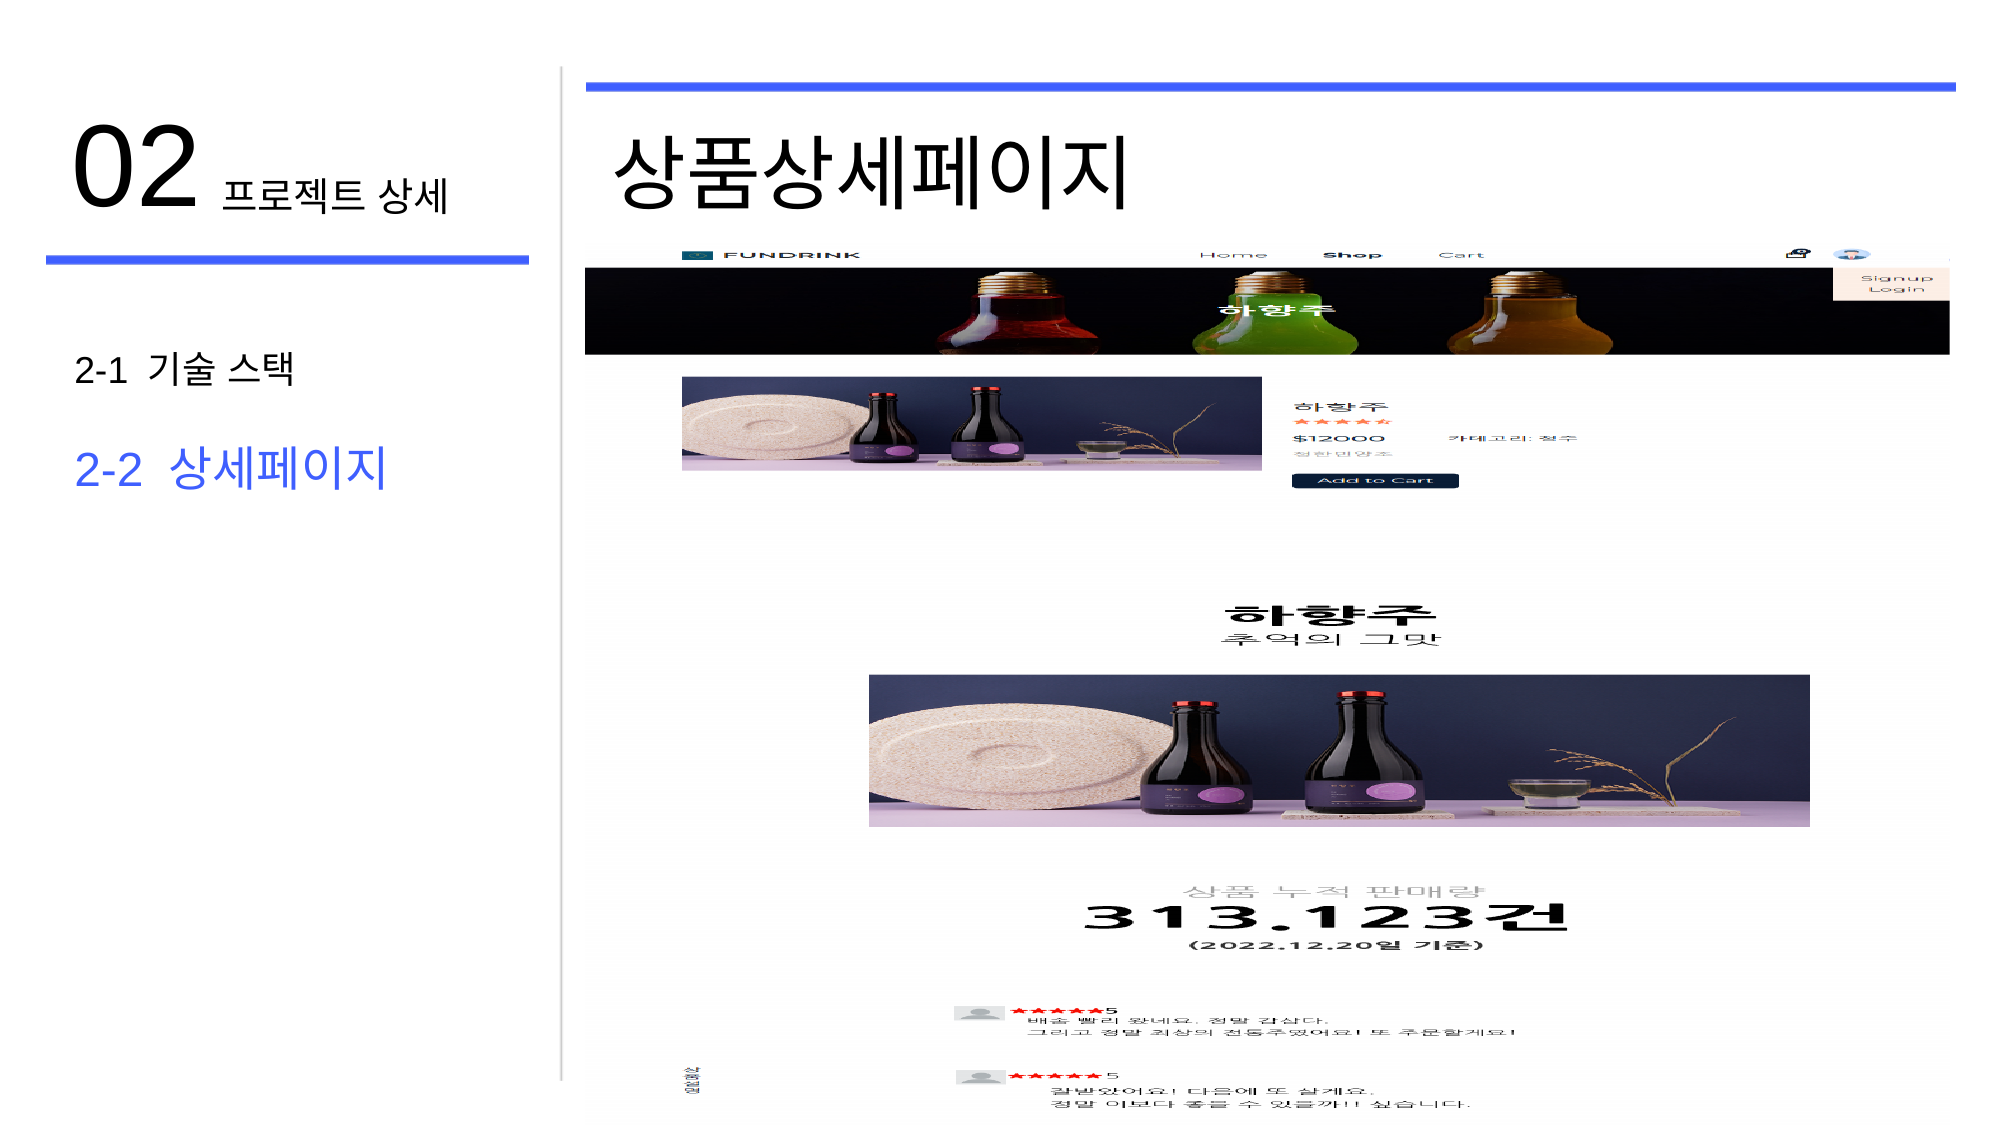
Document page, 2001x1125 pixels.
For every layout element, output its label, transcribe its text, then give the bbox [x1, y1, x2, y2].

text_box 2-2 상세페이지 [64, 433, 579, 501]
picture [585, 69, 1956, 105]
text_box 2-1 기술 스택 [64, 341, 579, 397]
text_box 프로젝트 상세 [280, 166, 552, 224]
picture [53, 242, 1950, 1125]
text_box 02 [61, 85, 280, 236]
picture [559, 67, 563, 341]
picture [45, 242, 529, 278]
text_box 상품상세페이지 [601, 117, 1520, 225]
picture [559, 397, 563, 433]
